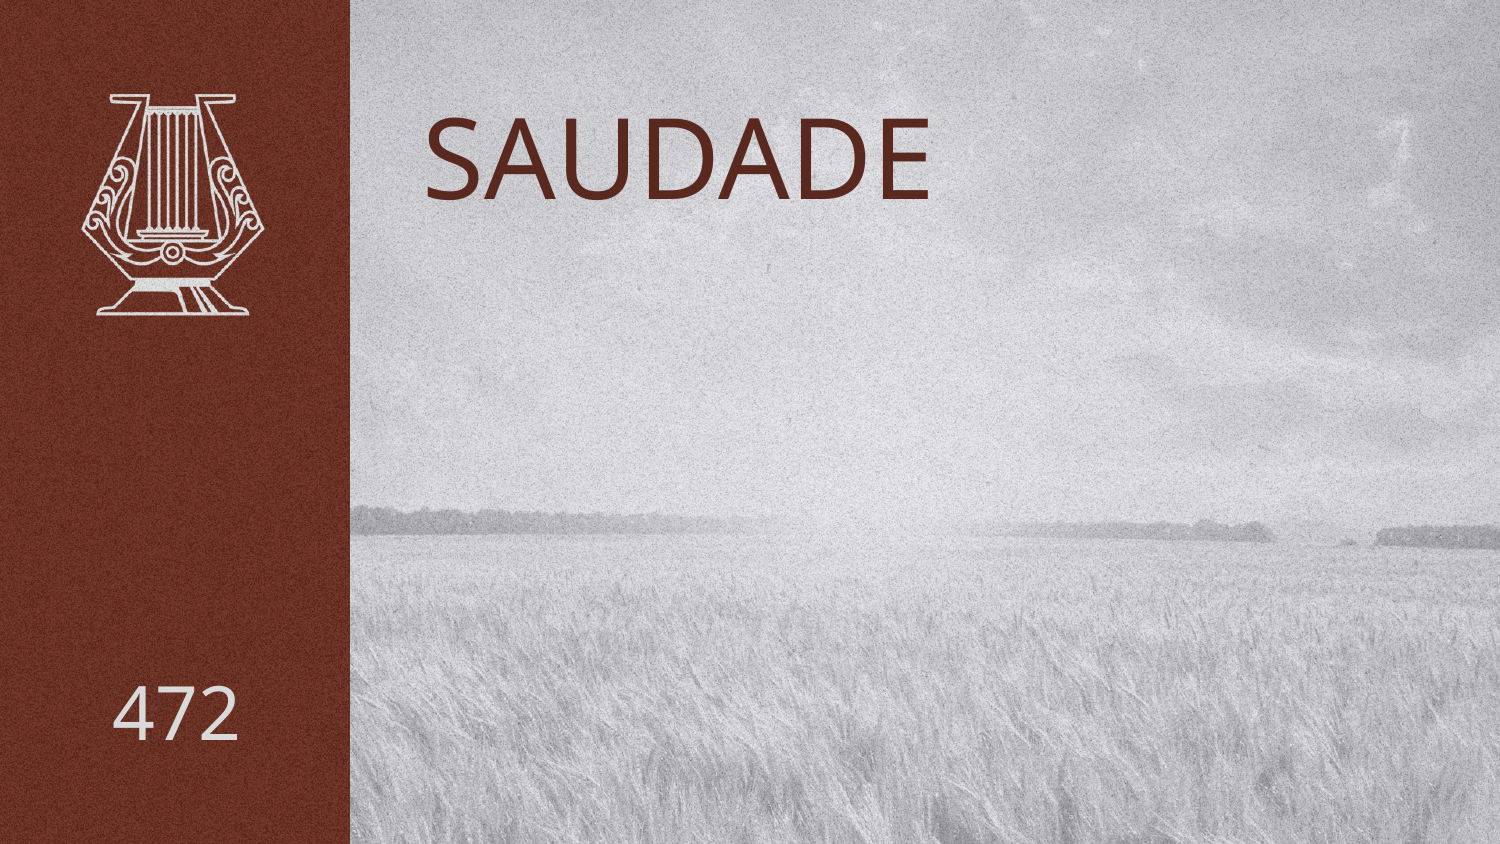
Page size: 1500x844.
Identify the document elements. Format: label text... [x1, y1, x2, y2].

title SAUDADE [407, 79, 1447, 777]
picture [0, 0, 1500, 844]
list 472 [76, 658, 278, 765]
